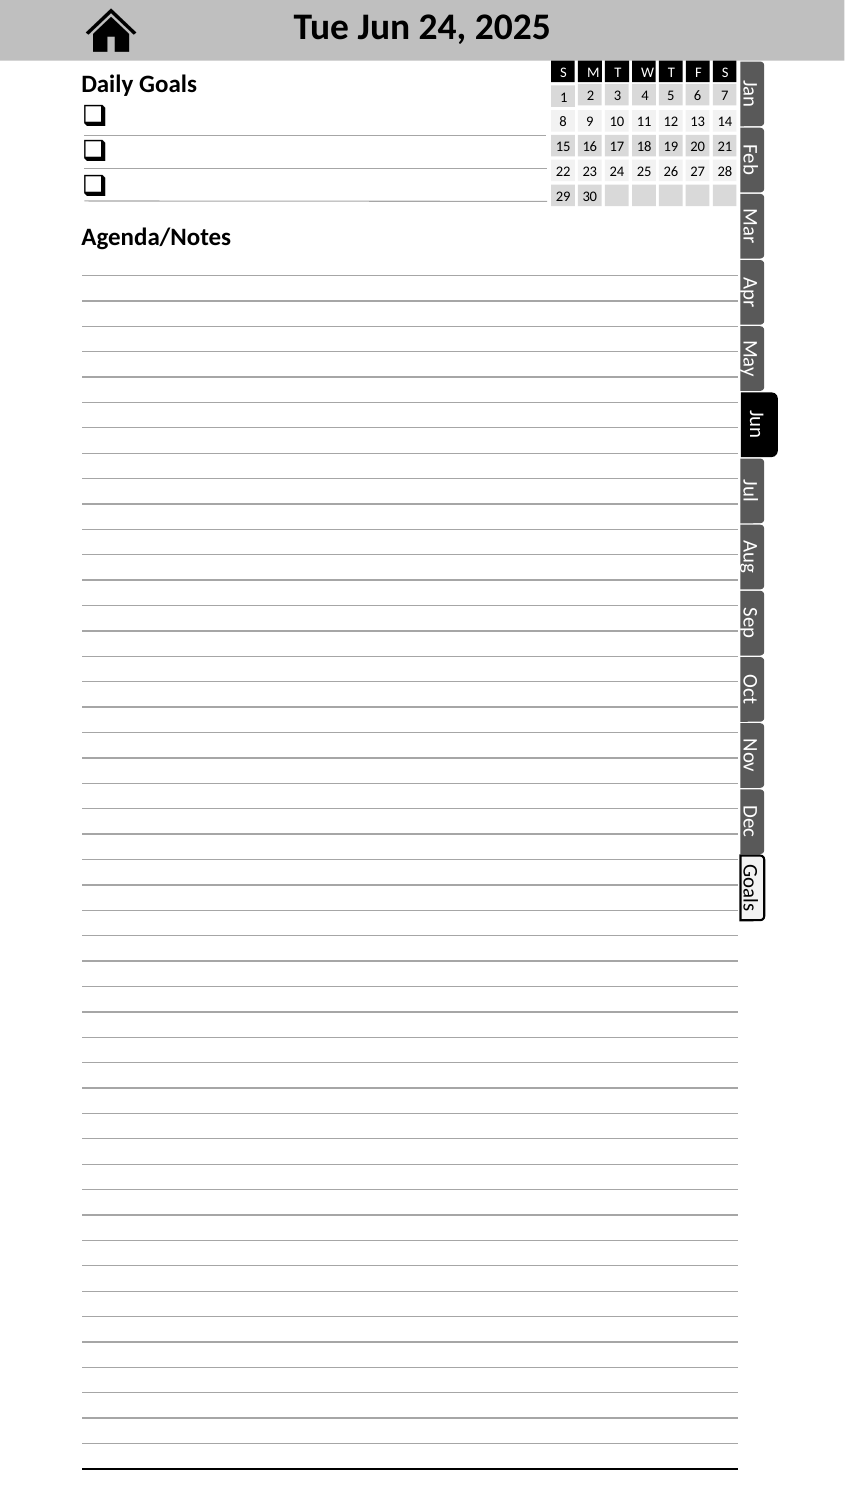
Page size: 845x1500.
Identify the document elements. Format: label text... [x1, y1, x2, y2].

picture [82, 1, 140, 59]
list Tue Jun 24, 2025 [190, 0, 655, 61]
